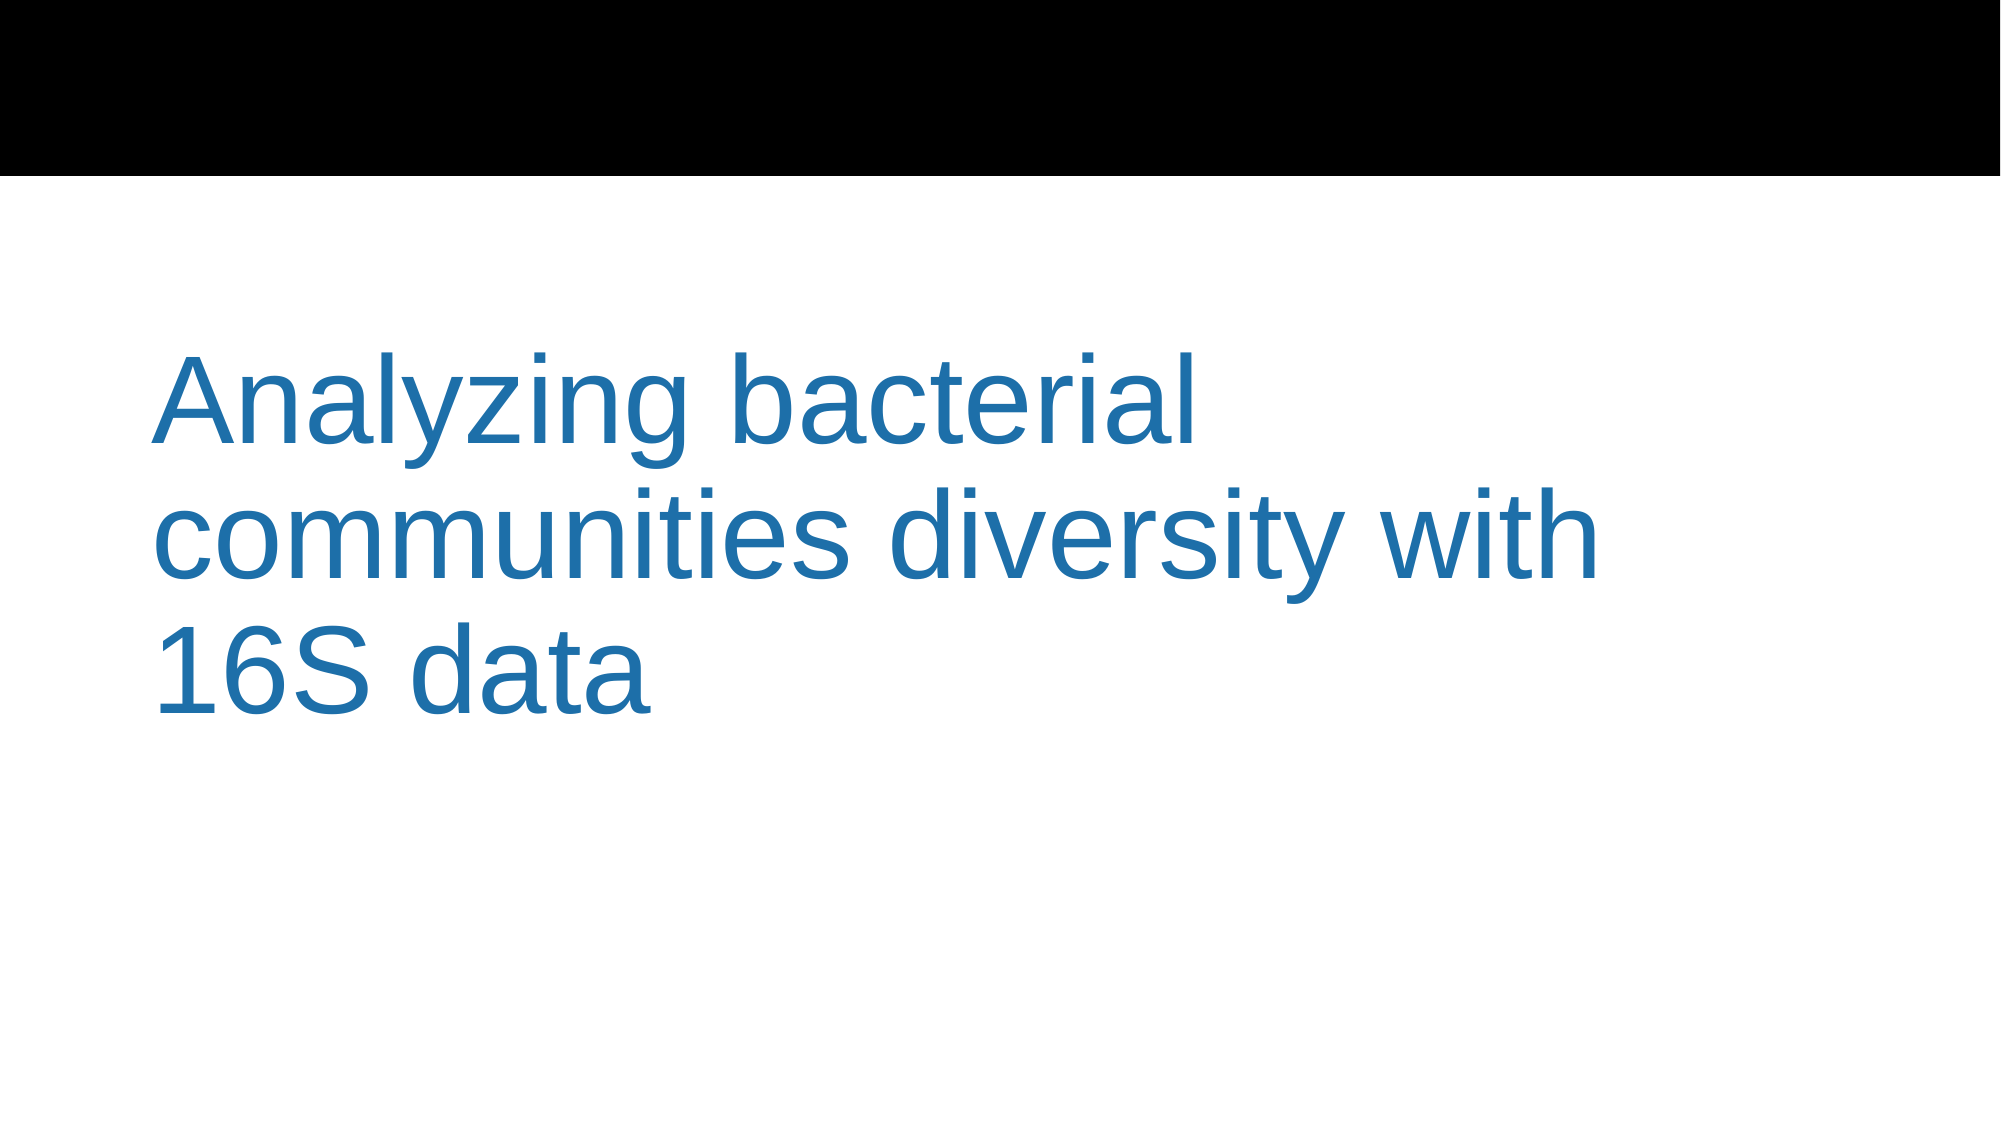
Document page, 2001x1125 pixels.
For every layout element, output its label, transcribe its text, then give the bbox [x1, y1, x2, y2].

title Analyzing bacterial communities diversity with 16S data [136, 280, 1862, 749]
